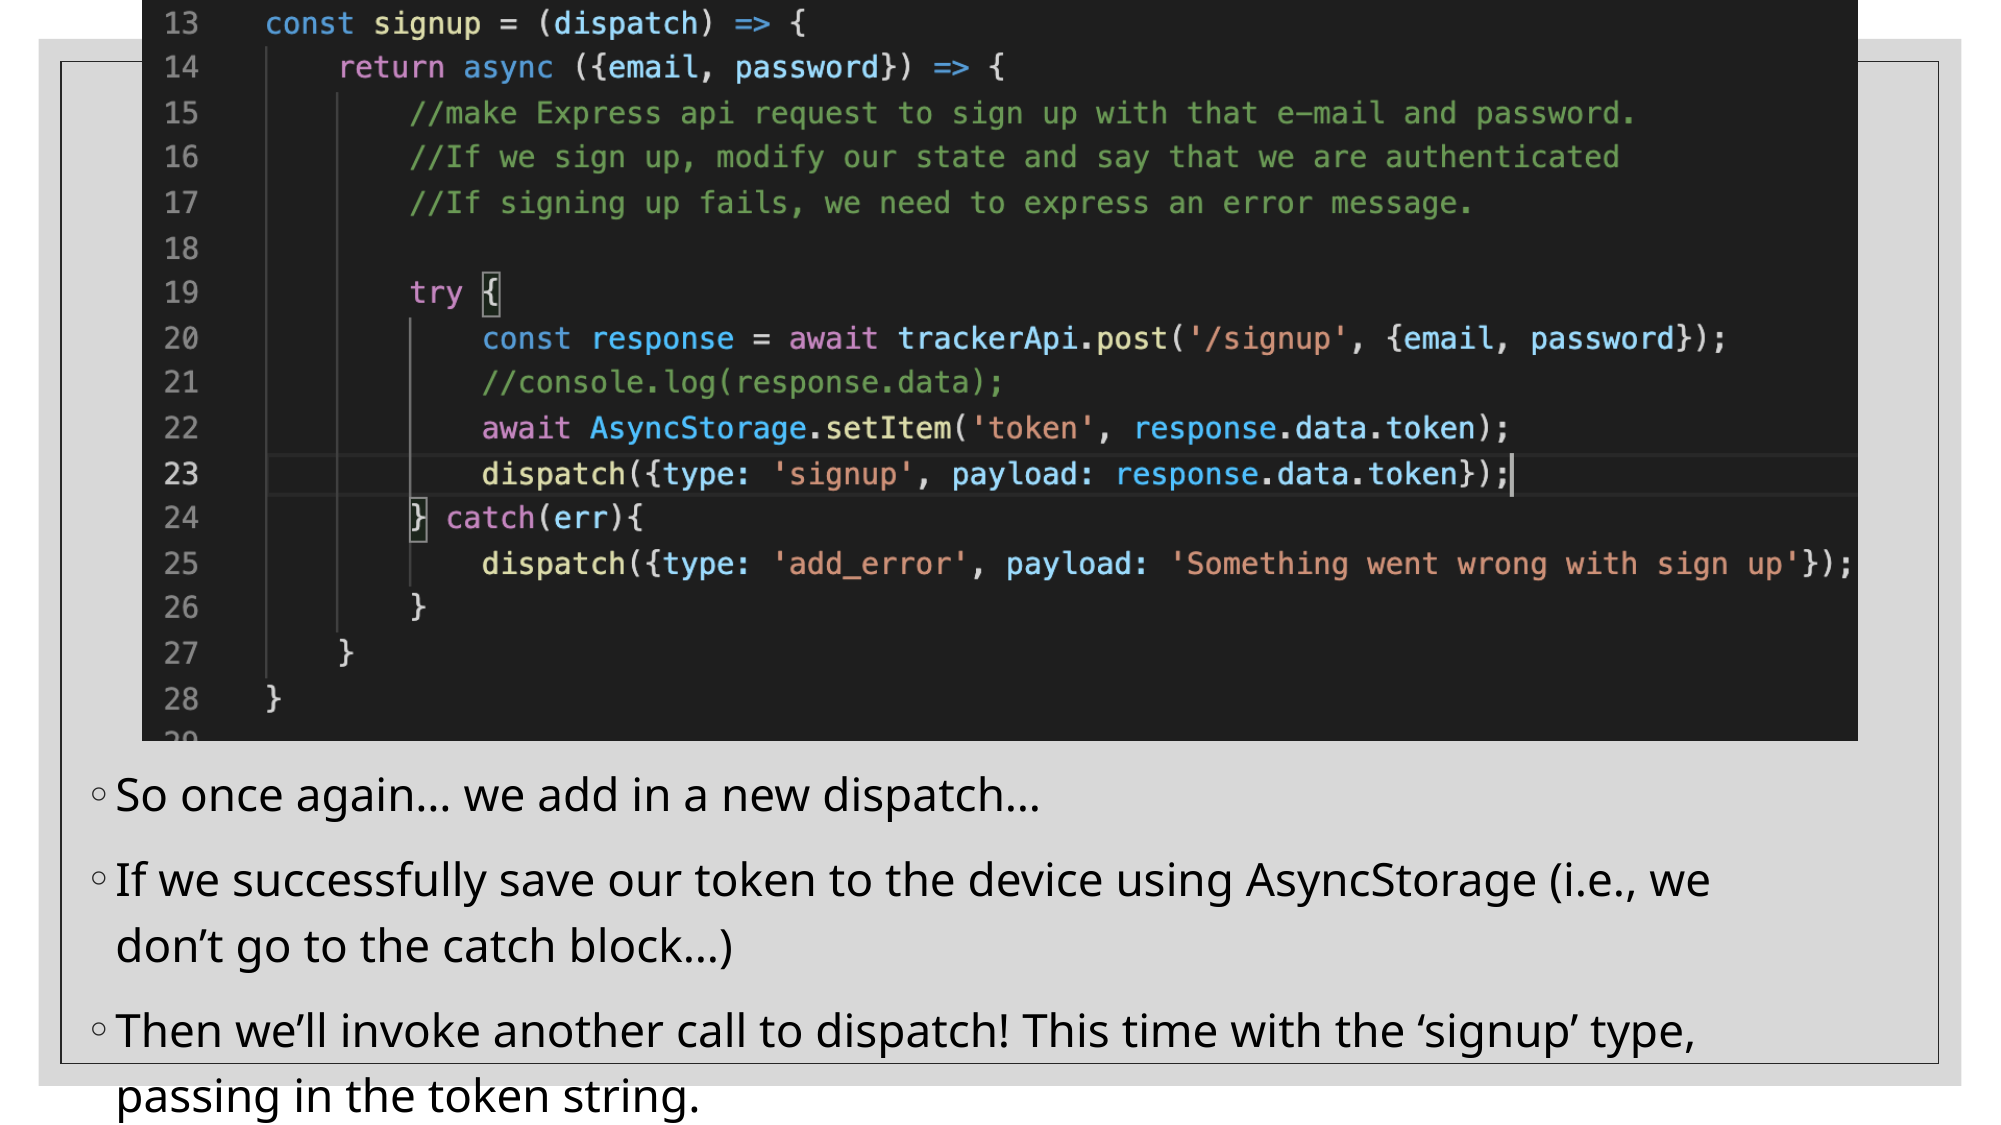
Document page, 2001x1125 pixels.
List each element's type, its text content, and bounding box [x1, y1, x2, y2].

list So once again… we add in a new dispatch… If we successfully save our token to the device using AsyncStorage (i.e., we don’t go to the catch block…) Then we’ll invoke another call to dispatch! This time with the ‘signup’ type, passing in the token string. [70, 747, 1800, 1125]
picture [142, 0, 1858, 741]
